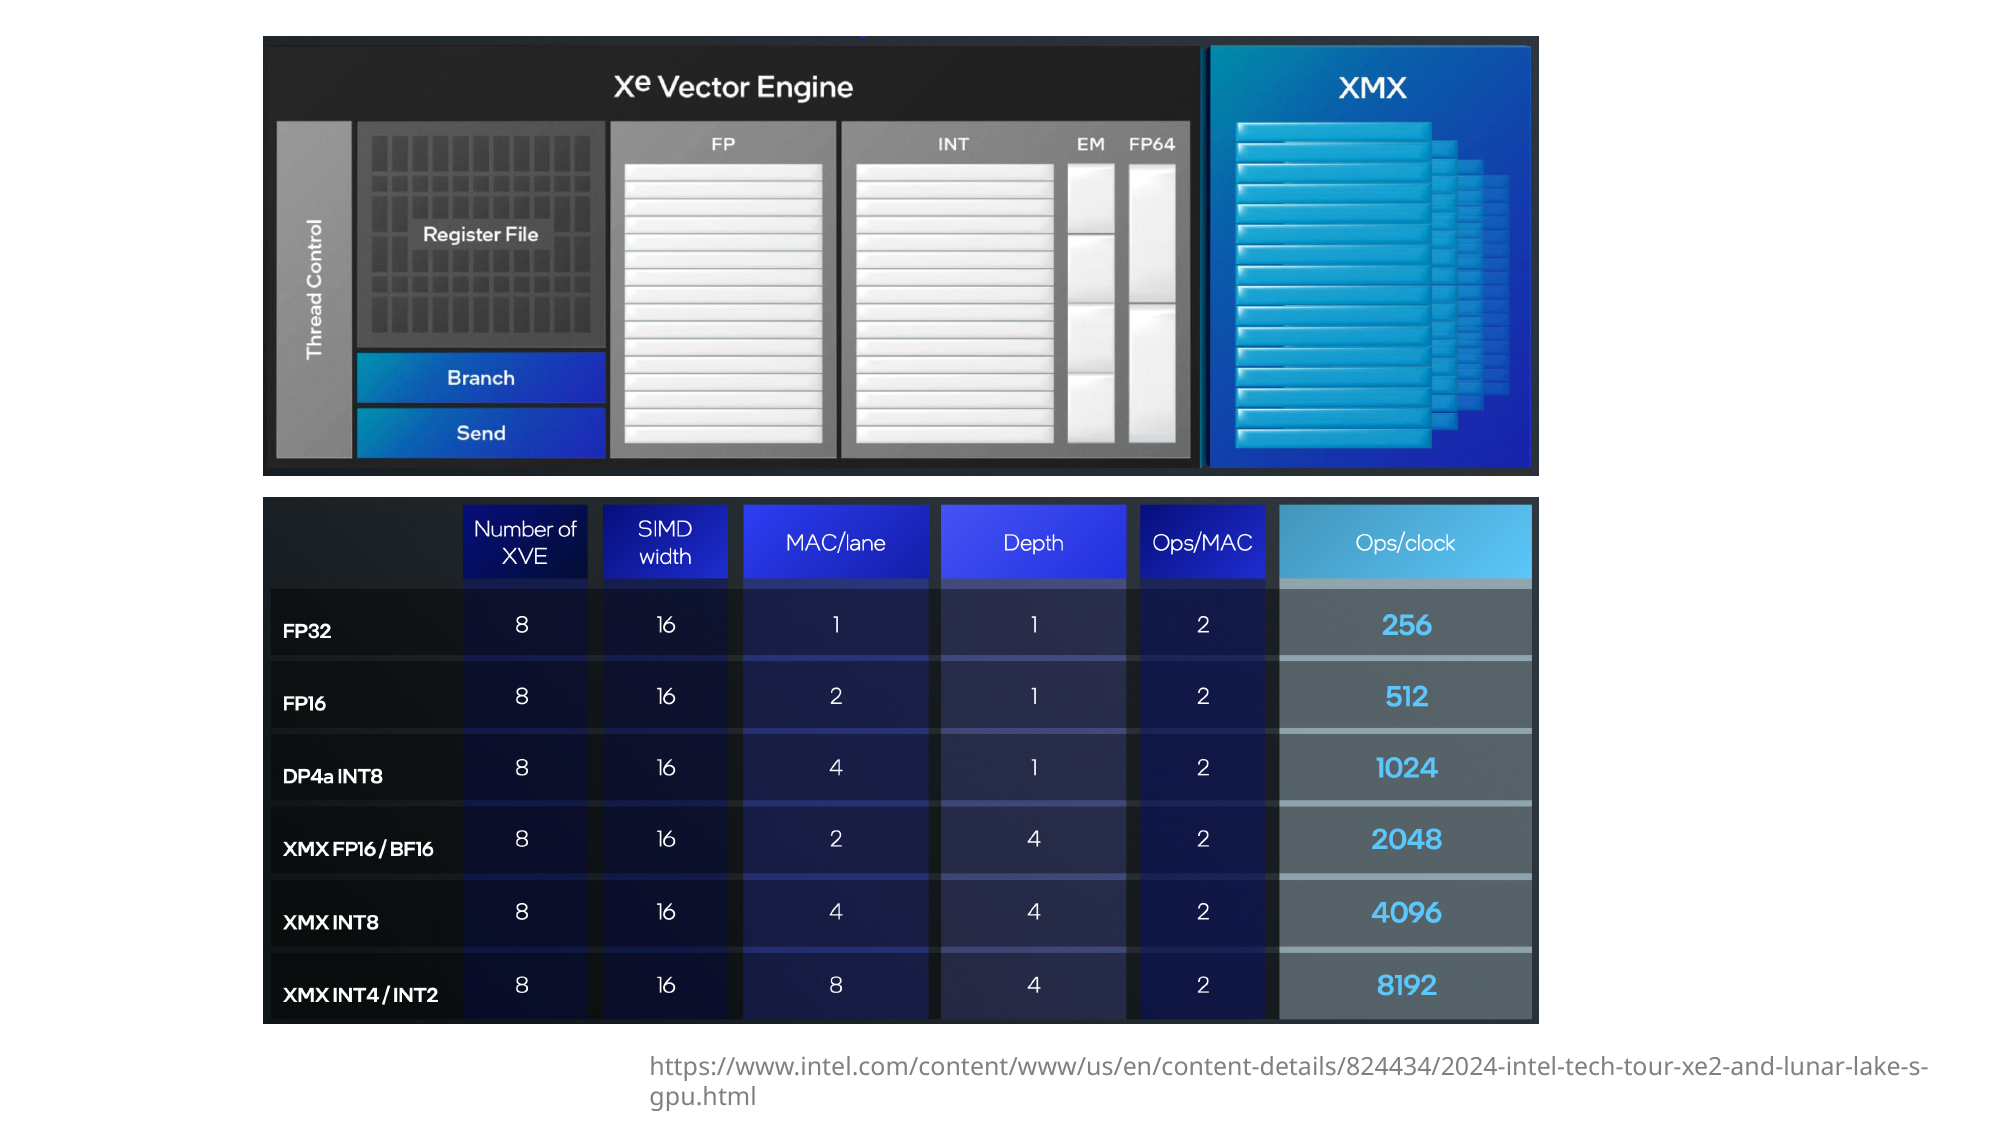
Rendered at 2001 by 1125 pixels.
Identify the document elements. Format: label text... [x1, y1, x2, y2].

picture [263, 496, 1540, 1024]
text_box https://www.intel.com/content/www/us/en/content-details/824434/2024-intel-tech-tour-xe2-and-lunar-lake-s-gpu.html [634, 1043, 1971, 1118]
picture [263, 35, 1540, 476]
